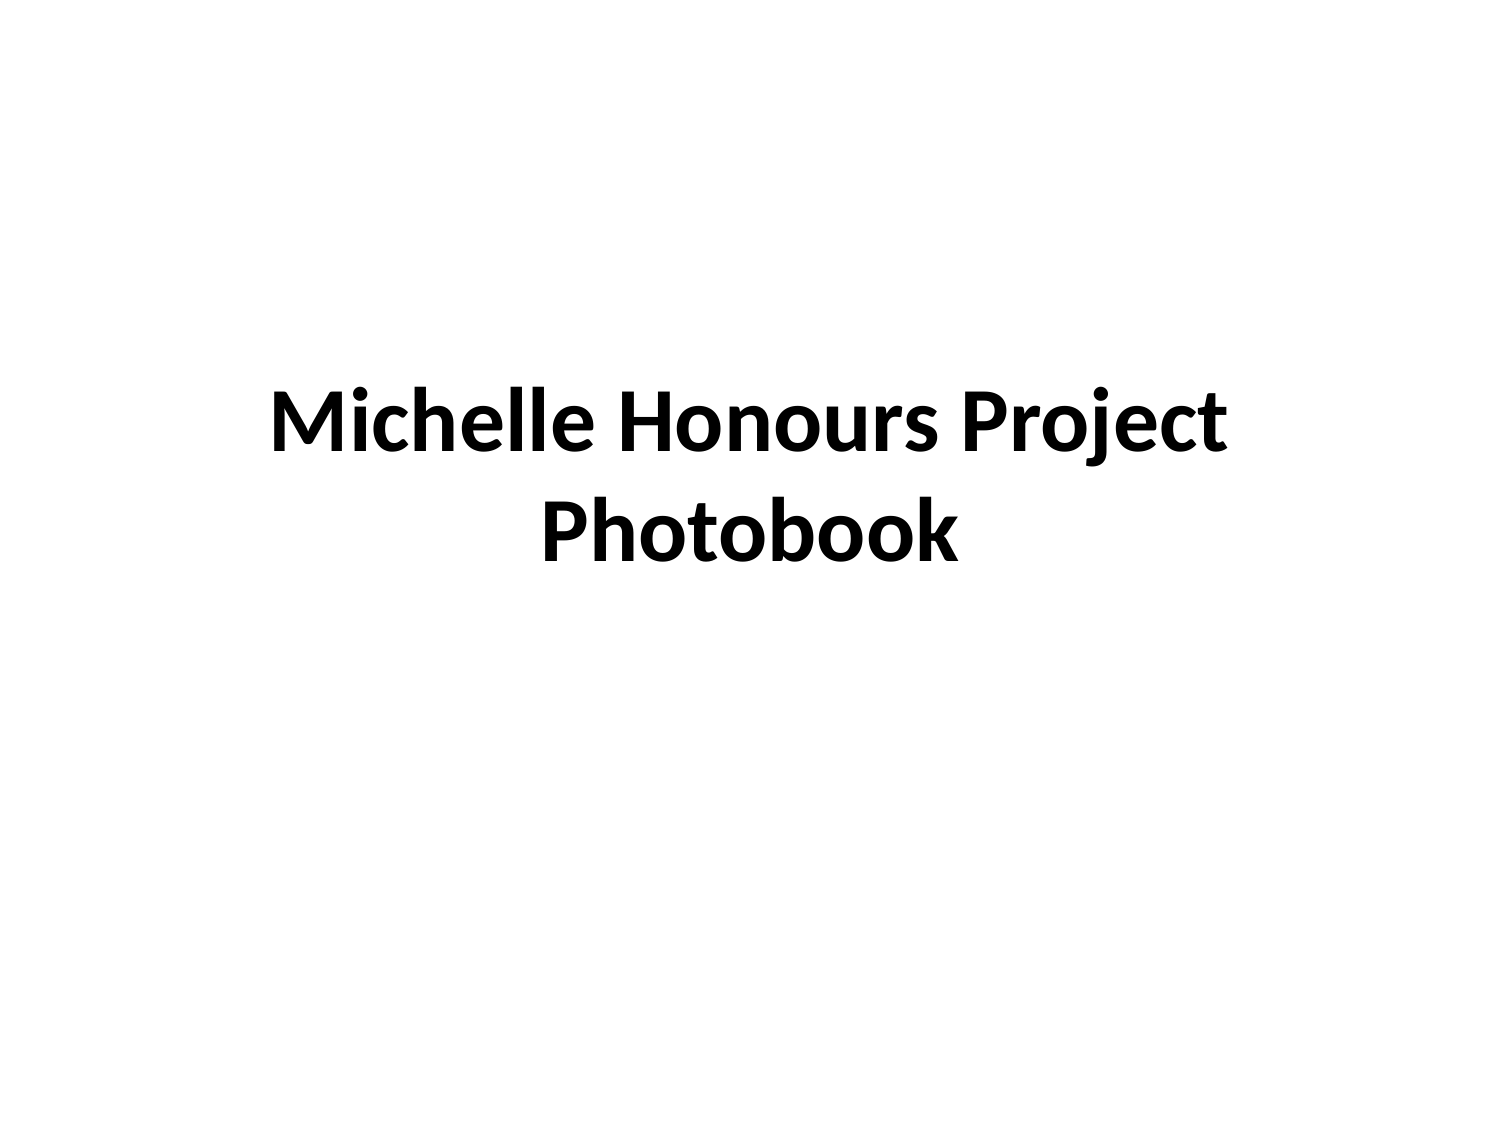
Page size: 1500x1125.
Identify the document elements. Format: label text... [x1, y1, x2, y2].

title Michelle Honours Project Photobook [112, 349, 1388, 591]
